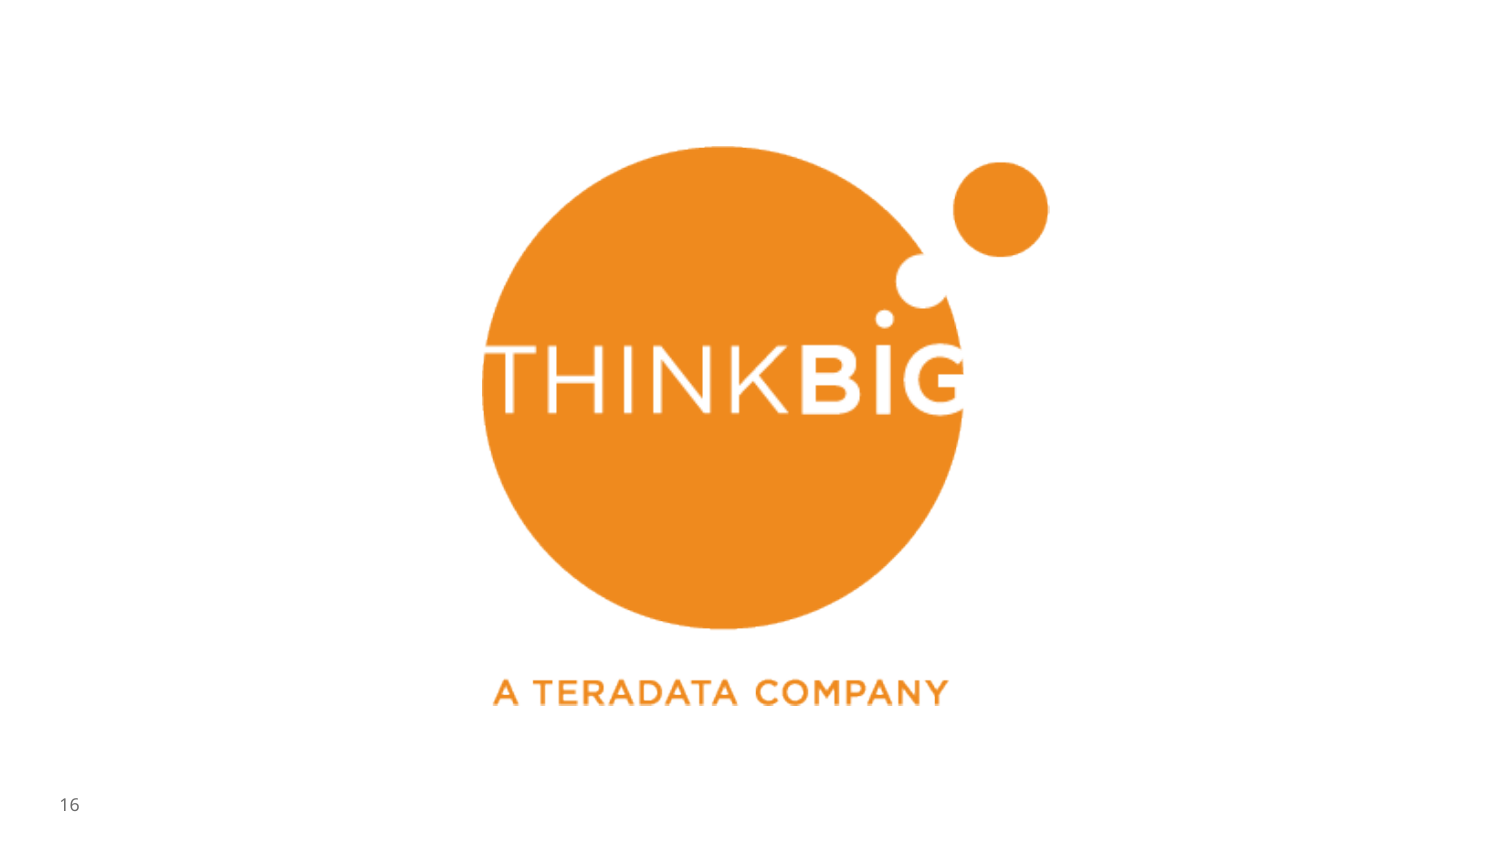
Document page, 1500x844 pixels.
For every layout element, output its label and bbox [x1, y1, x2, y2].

picture [482, 146, 1050, 706]
